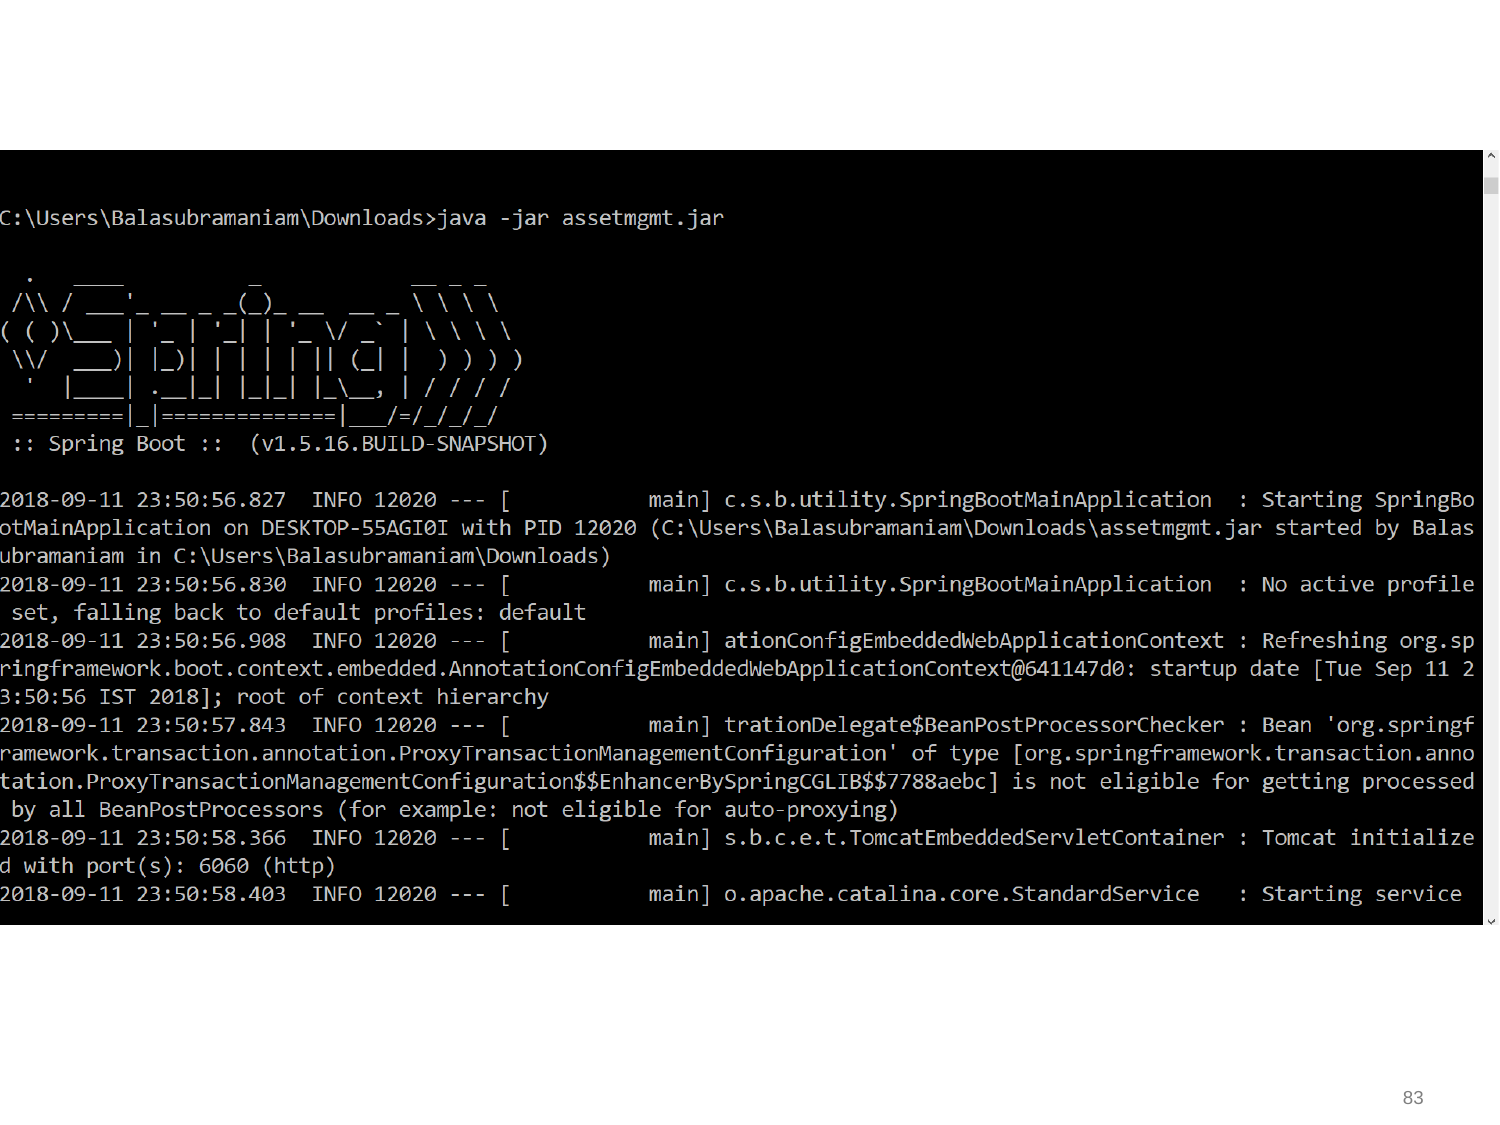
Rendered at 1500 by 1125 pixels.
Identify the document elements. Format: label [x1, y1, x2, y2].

picture [0, 149, 1499, 926]
